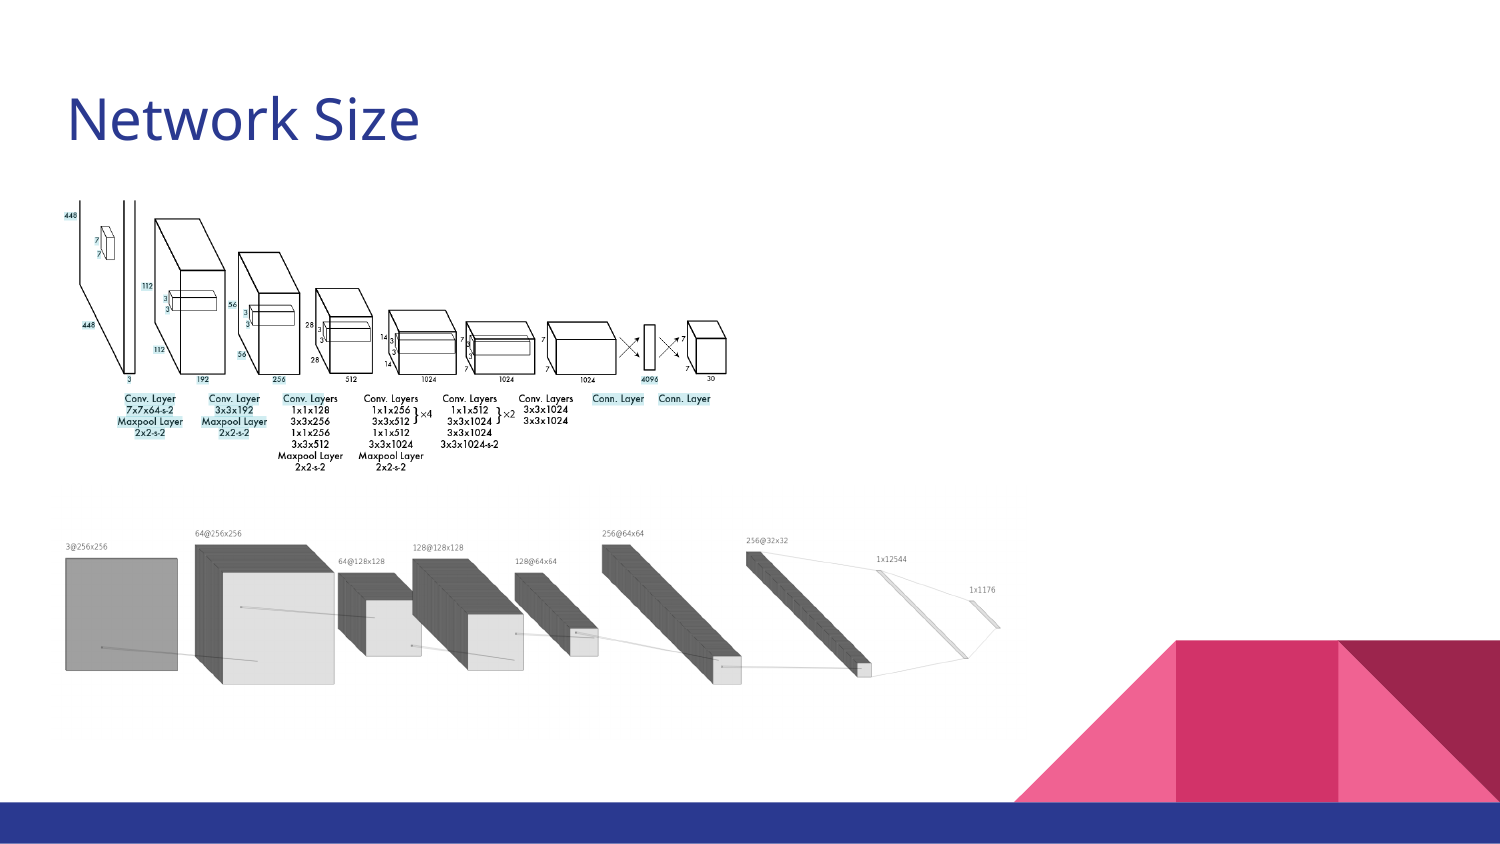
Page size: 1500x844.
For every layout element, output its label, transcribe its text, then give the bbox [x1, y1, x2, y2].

title Network Size [51, 67, 1449, 167]
picture [50, 188, 1027, 740]
